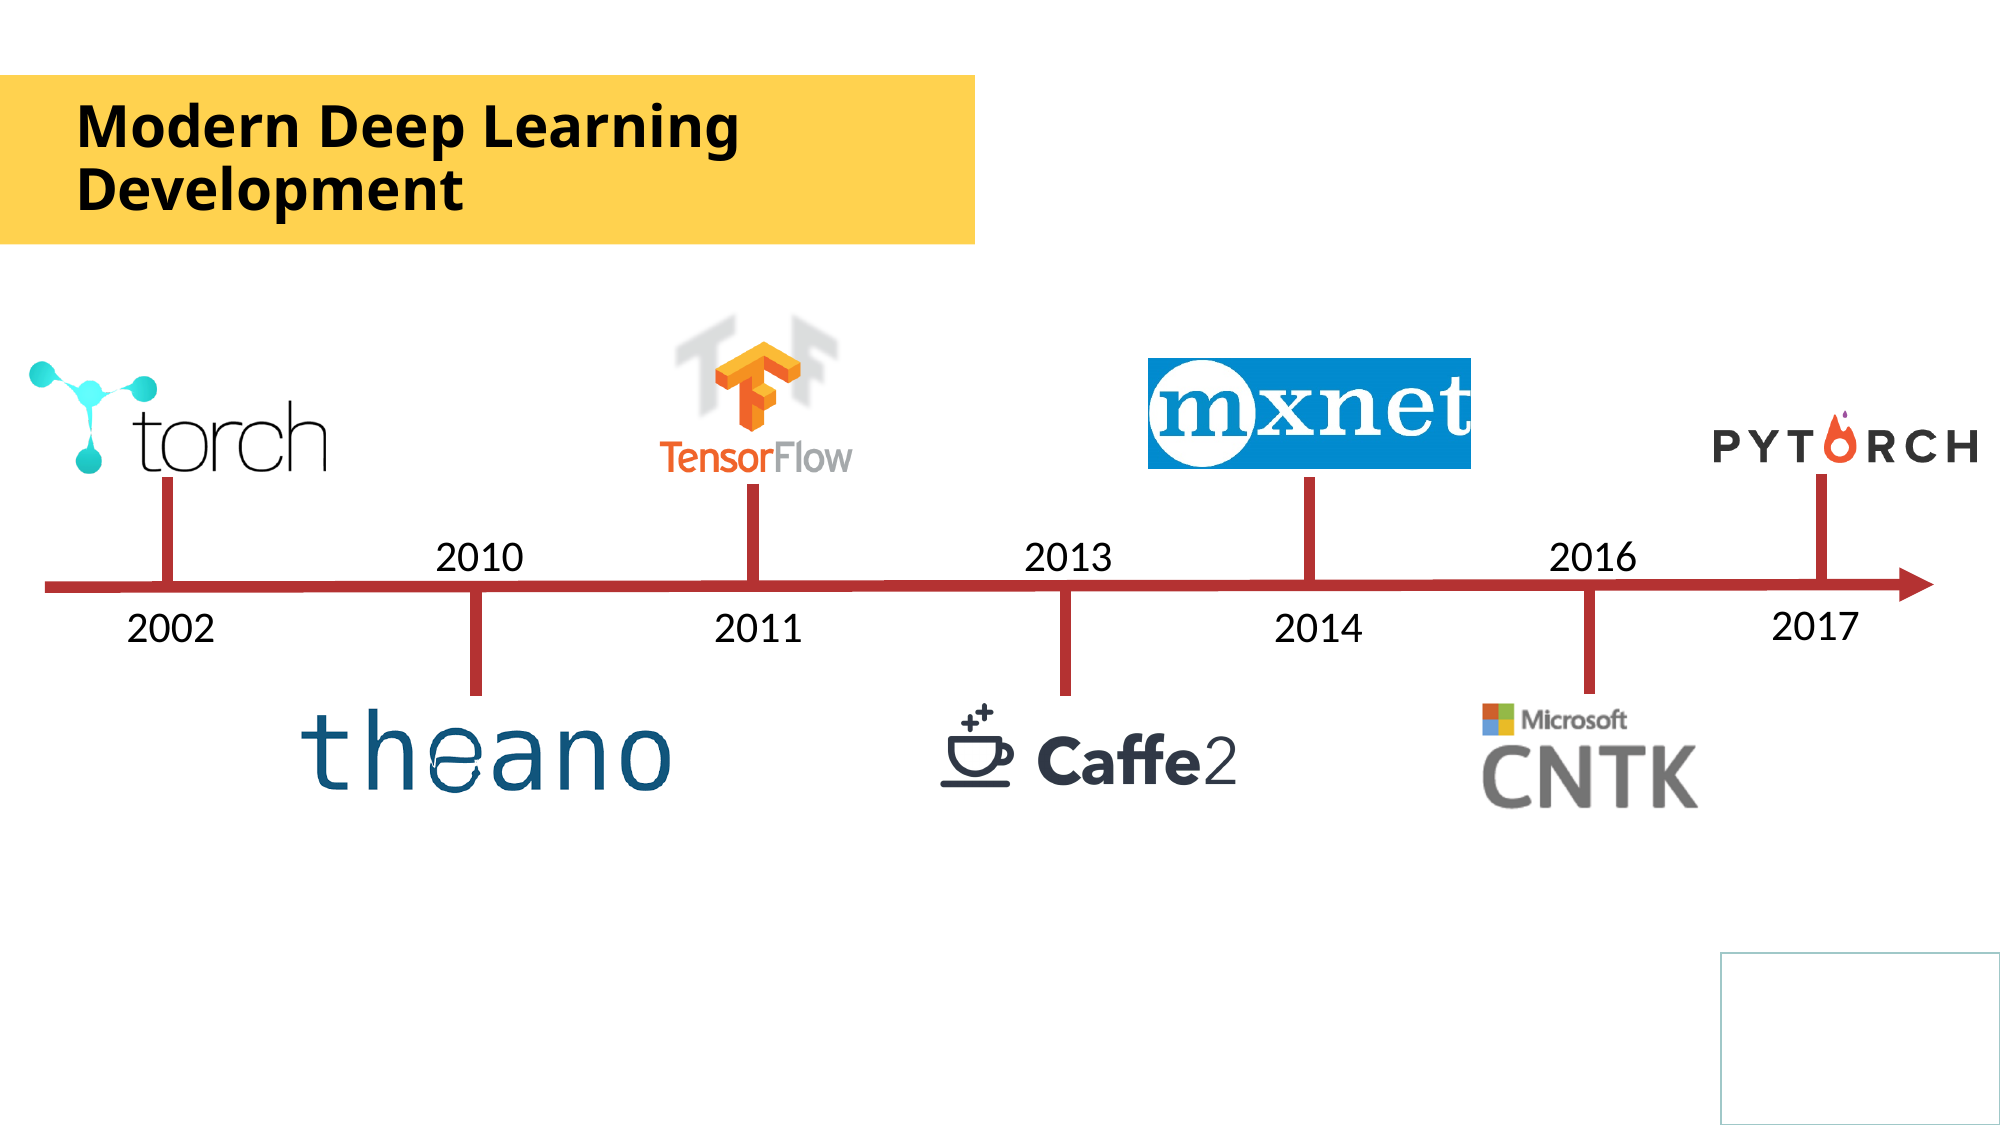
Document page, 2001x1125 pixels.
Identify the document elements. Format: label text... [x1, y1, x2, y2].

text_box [44, 584, 1589, 588]
picture [1703, 399, 2000, 475]
picture [654, 306, 857, 479]
picture [1148, 360, 1255, 466]
title Modern Deep Learning Development [0, 75, 975, 245]
picture [1440, 377, 1471, 435]
picture [936, 675, 1239, 834]
picture [1468, 678, 1721, 826]
text_box 2011 [699, 591, 818, 659]
text_box [1720, 952, 2000, 1125]
text_box 2017 [1756, 589, 1875, 657]
text_box 2013 [1008, 520, 1128, 584]
text_box 2010 [420, 520, 539, 584]
text_box 2014 [1259, 591, 1378, 659]
picture [1320, 389, 1380, 435]
picture [1258, 390, 1313, 435]
text_box 2002 [111, 591, 231, 659]
text_box 2016 [1533, 520, 1653, 584]
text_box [1590, 584, 1934, 588]
picture [28, 361, 326, 474]
picture [301, 708, 670, 794]
picture [1387, 388, 1433, 436]
